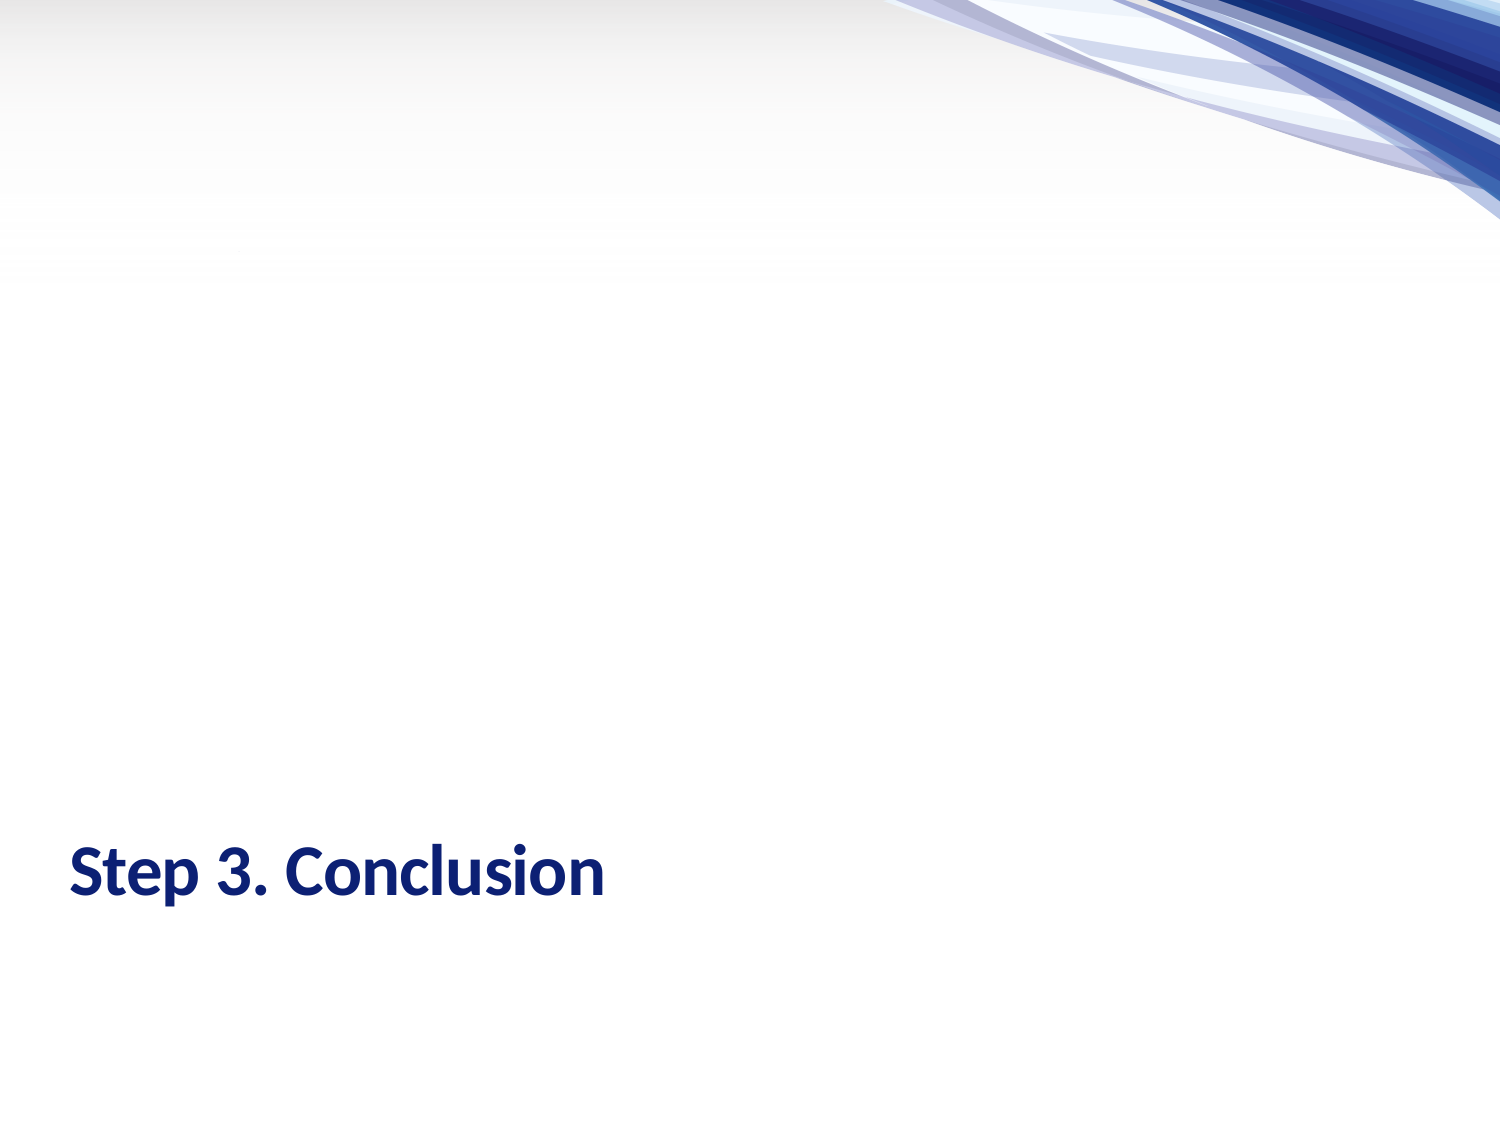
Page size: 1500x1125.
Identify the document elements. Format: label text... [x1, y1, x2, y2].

text_box Step 3. Conclusion [54, 877, 837, 924]
picture [0, 0, 1500, 1125]
